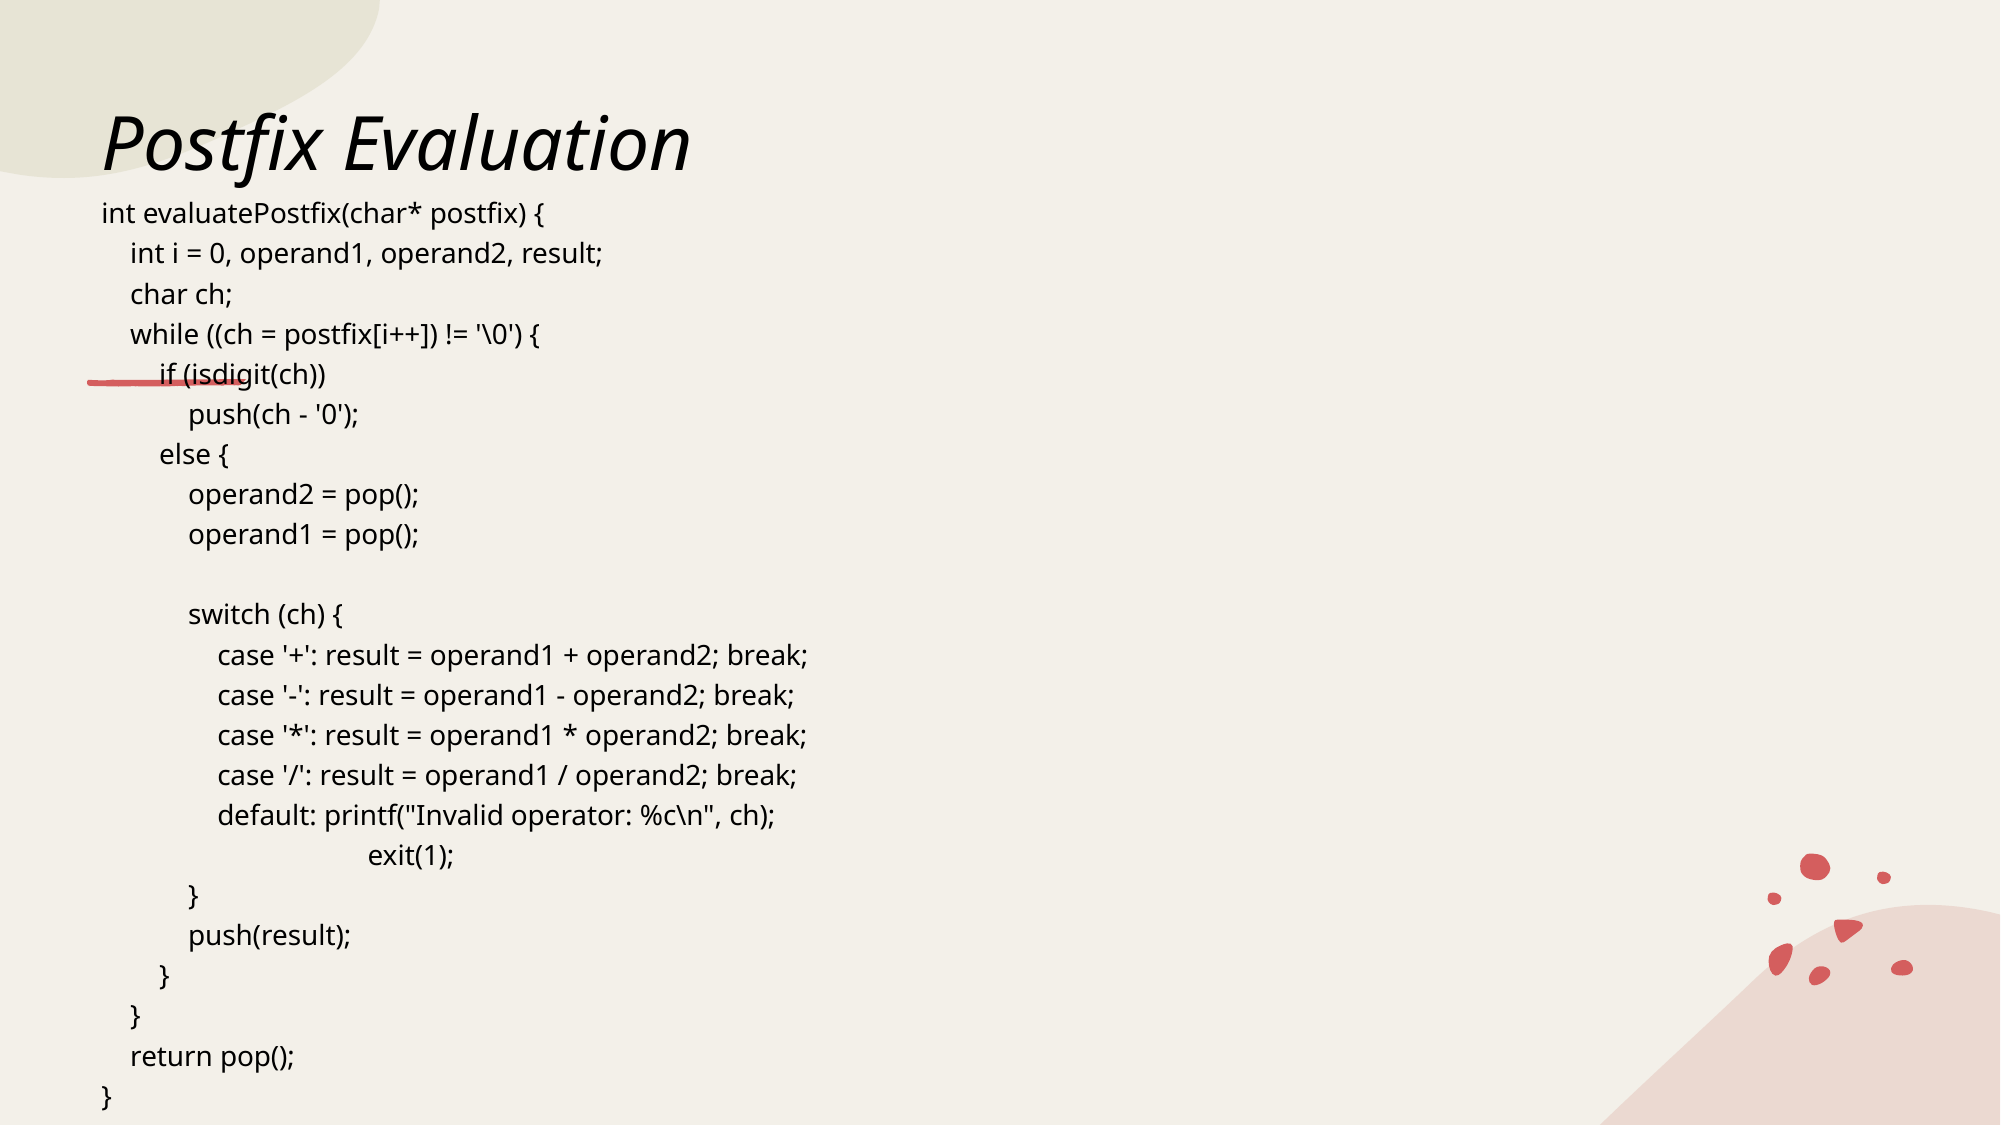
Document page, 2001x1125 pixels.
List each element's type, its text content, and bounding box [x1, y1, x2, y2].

title Postfix Evaluation [86, 52, 1740, 181]
list int evaluatePostfix(char* postfix) { int i = 0, operand1, operand2, result; char ch; while ((ch = postfix[i++]) != '\0') { if (isdigit(ch)) push(ch - '0'); else { operand2 = pop(); operand1 = pop(); switch (ch) { case '+': result = operand1 + operand2; break; case '-': result = operand1 - operand2; break; case '*': result = operand1 * operand2; break; case '/': result = operand1 / operand2; break; default: printf("Invalid operator: %c\n", ch); exit(1); } push(result); } } return pop(); } [86, 181, 1740, 1125]
